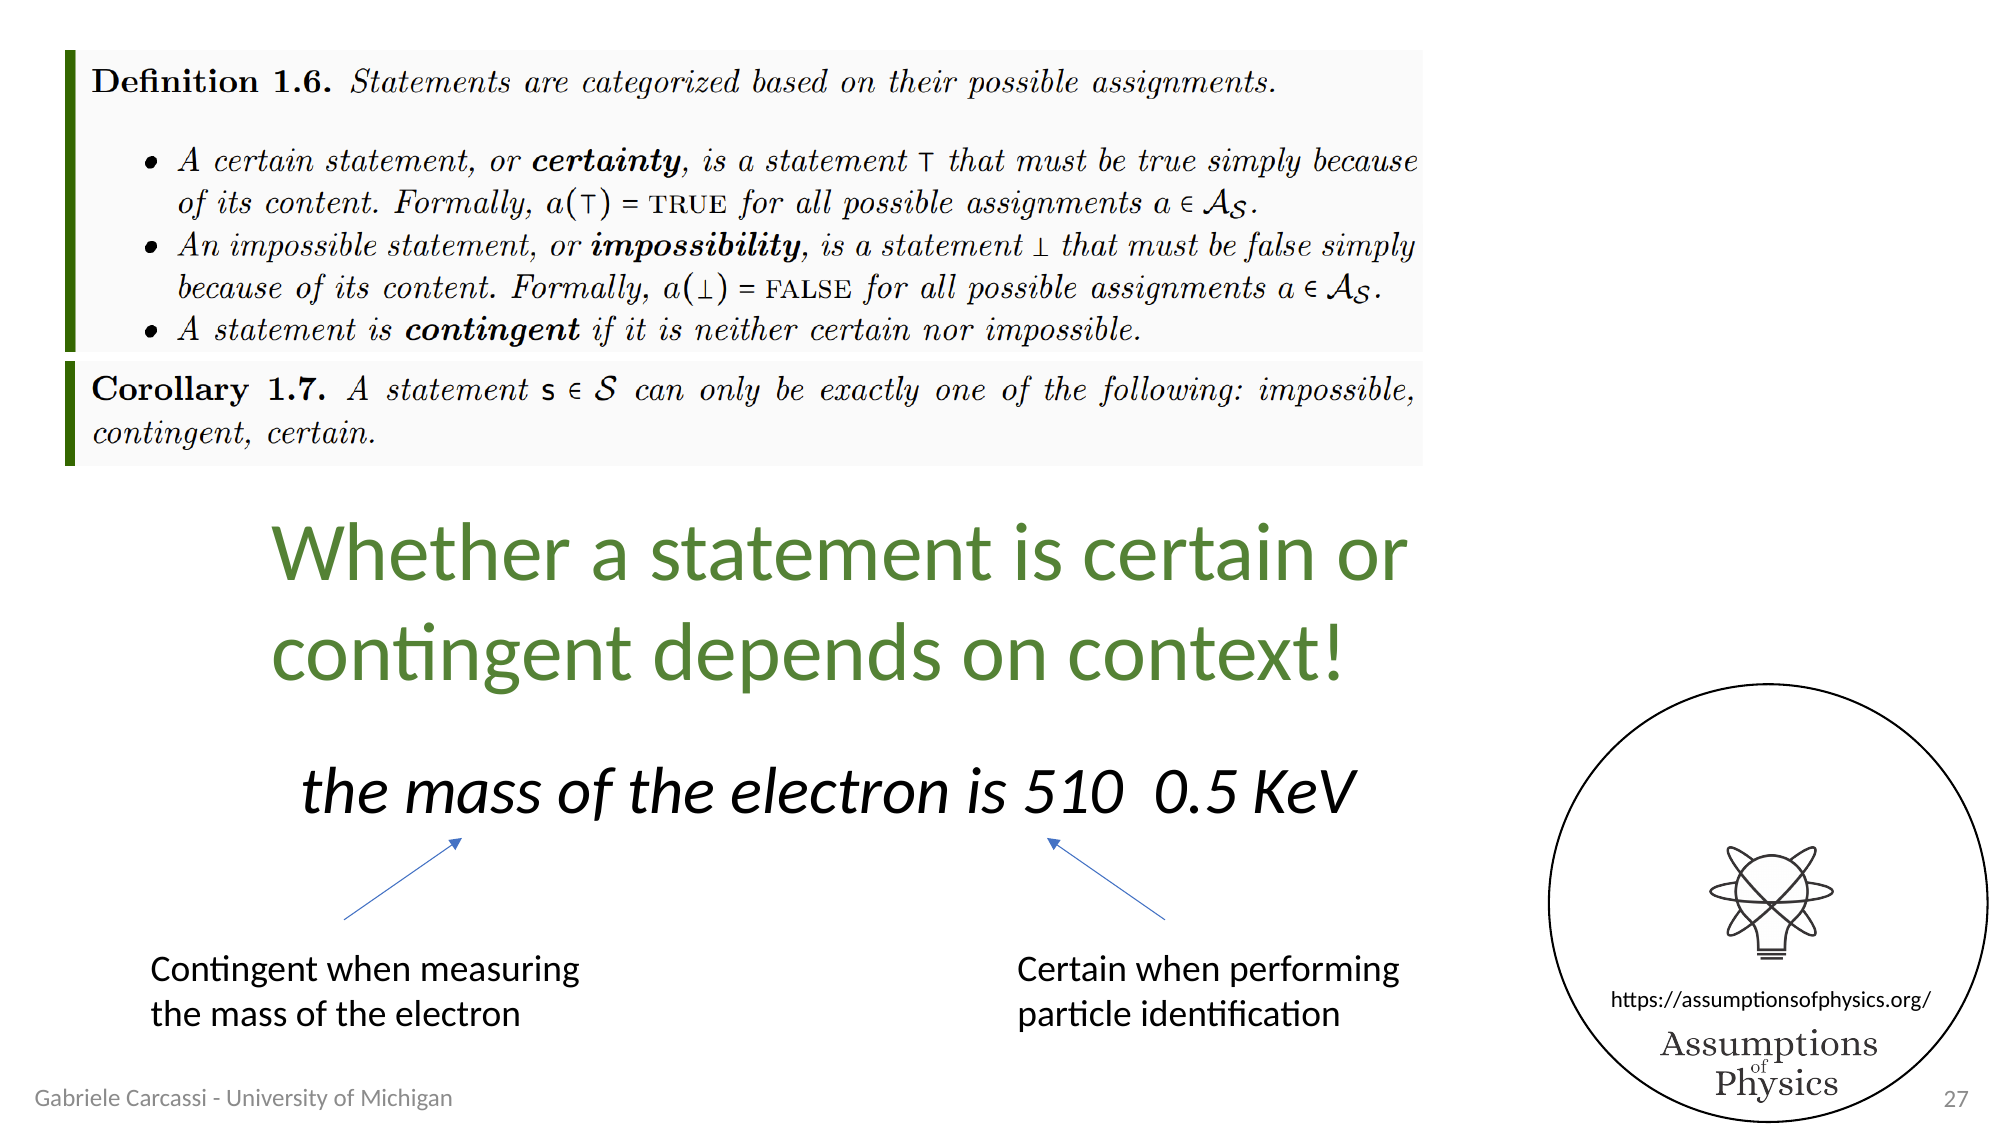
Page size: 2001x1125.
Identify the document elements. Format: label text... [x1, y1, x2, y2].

text_box Certain when performing particle identification [1002, 936, 1416, 1042]
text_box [343, 837, 462, 920]
text_box Whether a statement is certain or contingent depends on context! [256, 489, 1436, 705]
picture [1660, 1029, 1877, 1103]
picture [64, 361, 1423, 466]
footer Gabriele Carcassi - University of Michigan [19, 1077, 999, 1116]
picture [1709, 846, 1834, 960]
text_box Contingent when measuring the mass of the electron [135, 936, 596, 1042]
picture [64, 50, 1423, 352]
slide_number 27 [1893, 1078, 1985, 1116]
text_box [1046, 837, 1165, 920]
